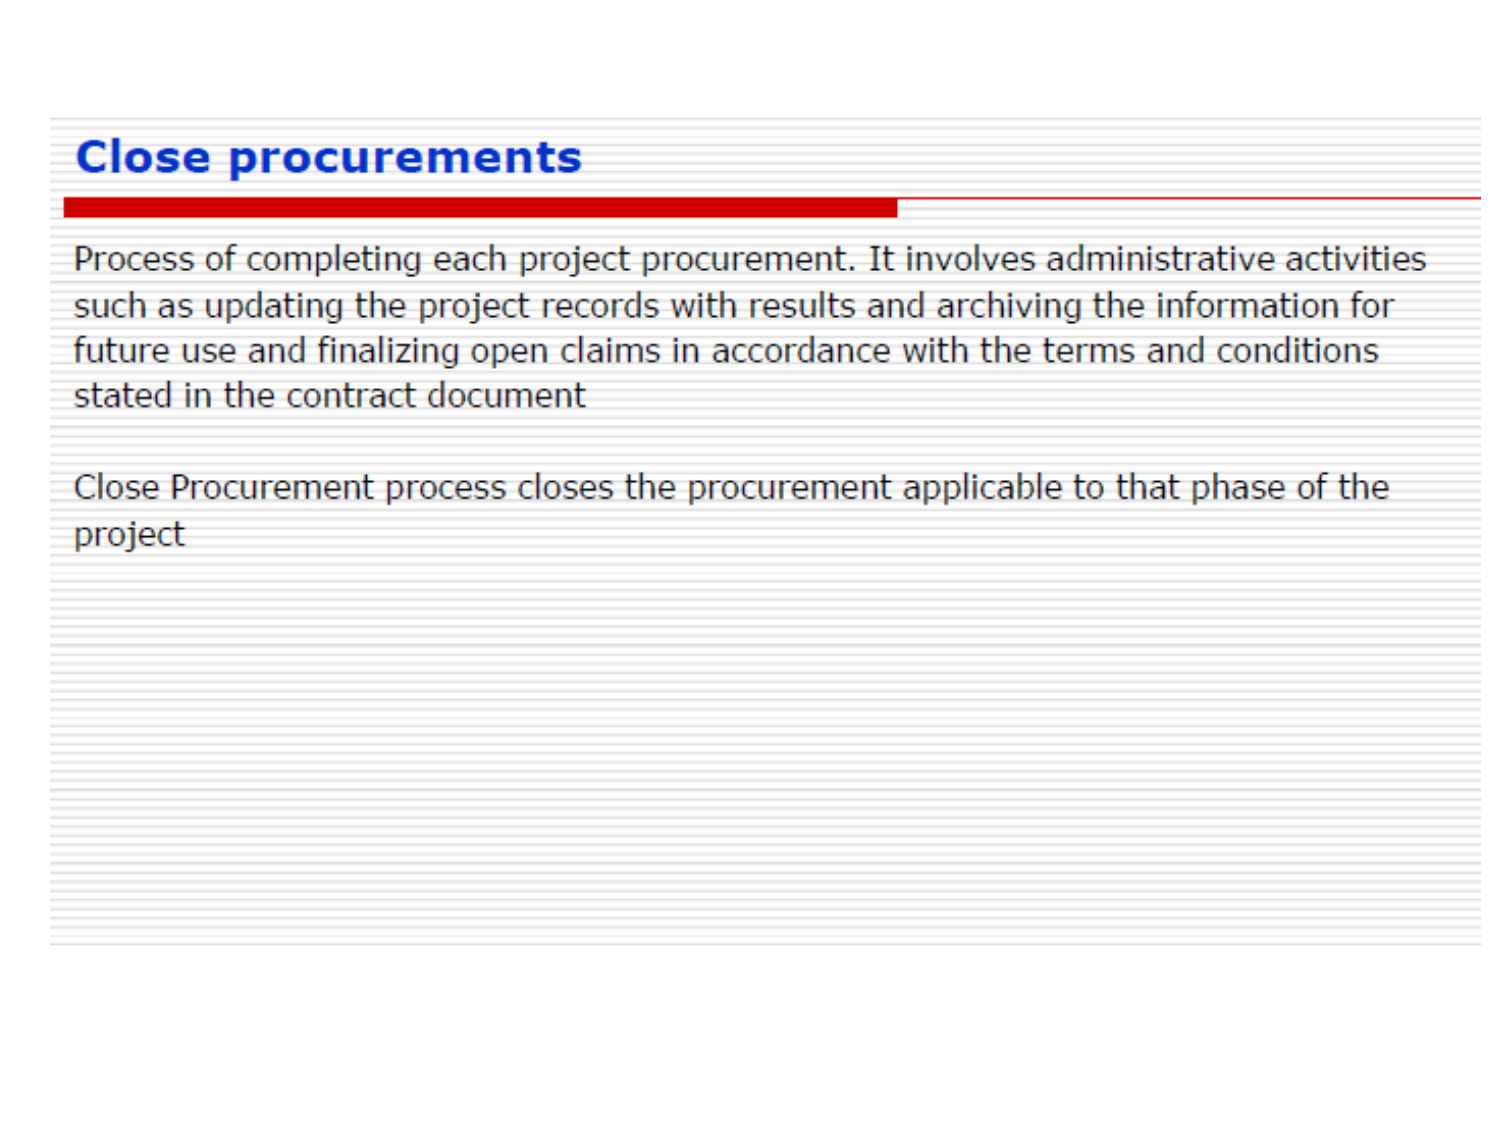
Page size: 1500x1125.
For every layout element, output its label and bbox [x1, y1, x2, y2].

picture [49, 112, 1481, 951]
